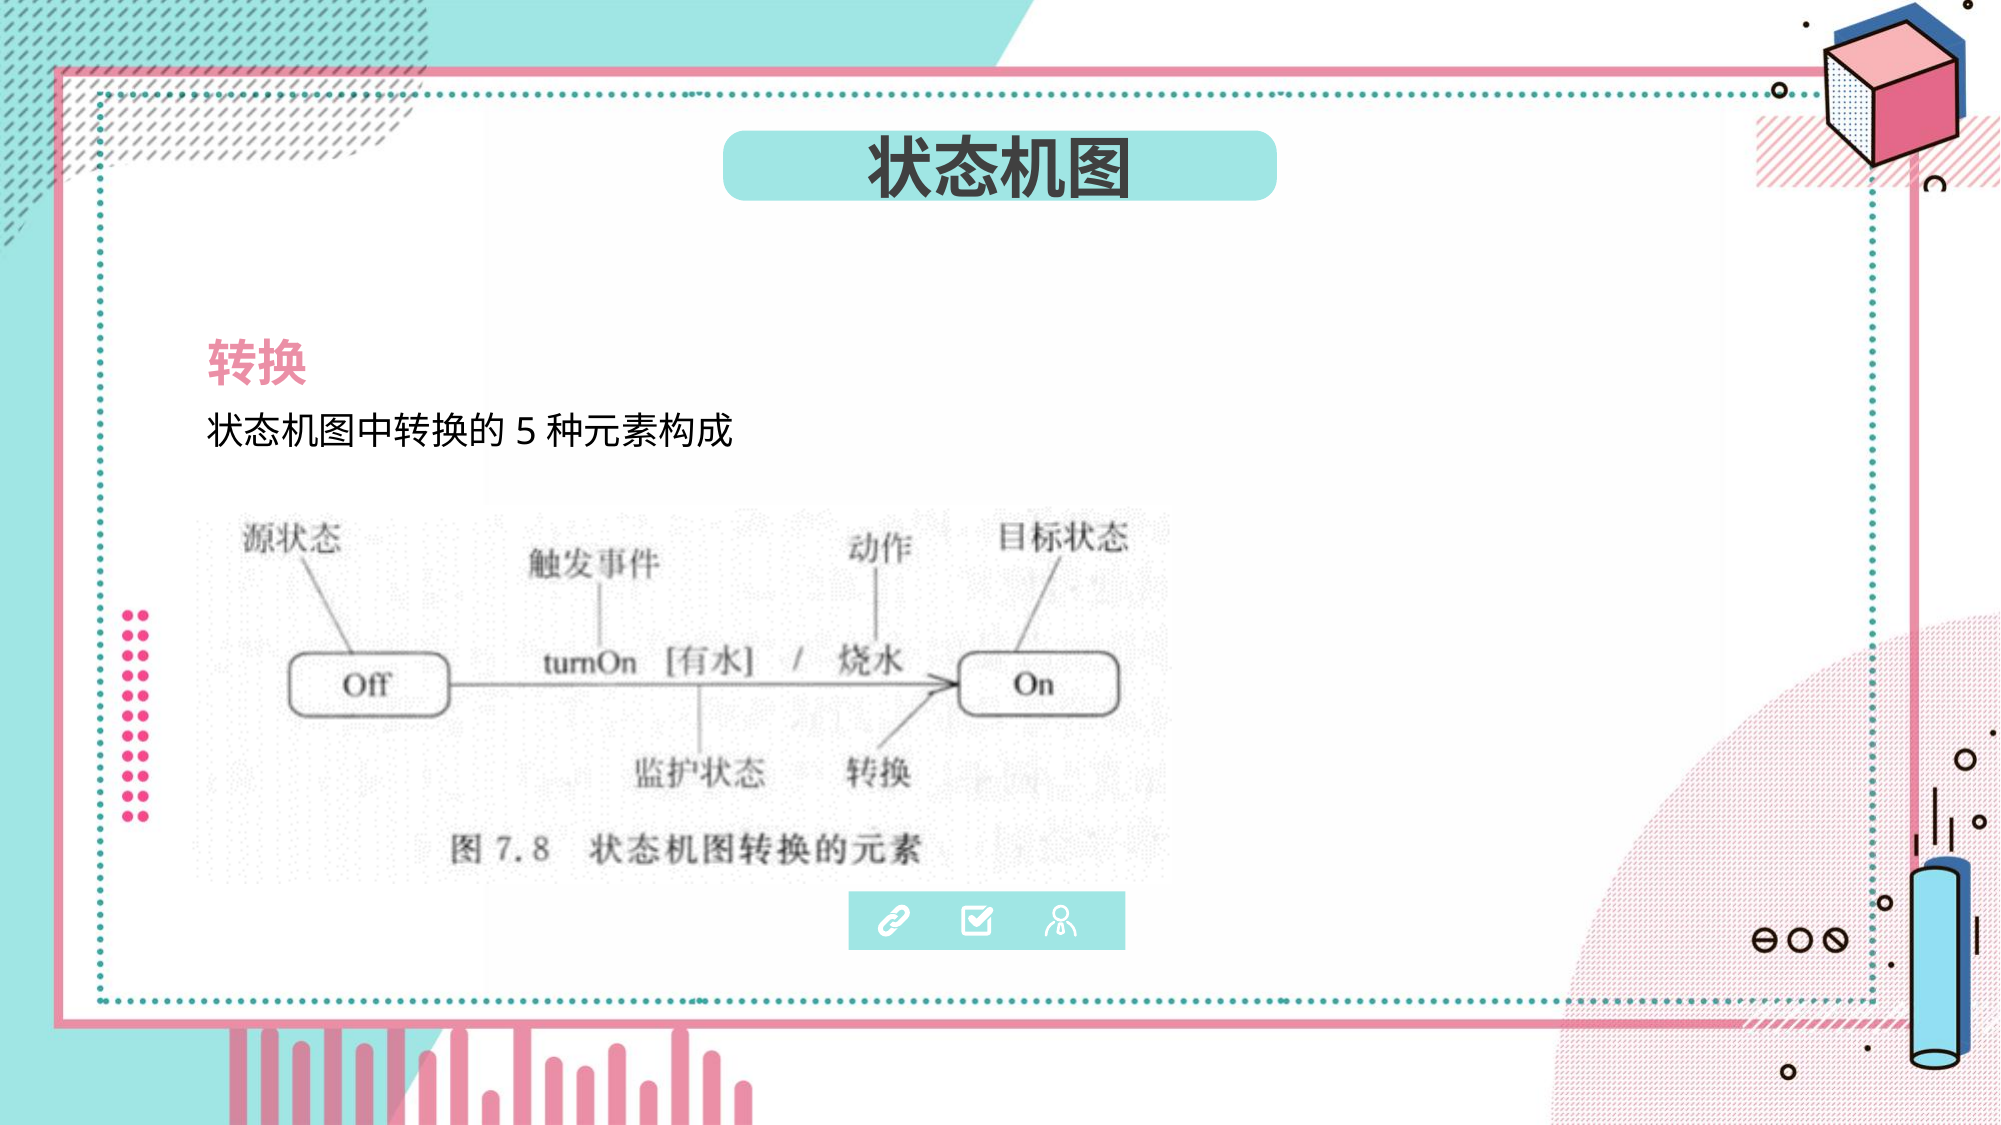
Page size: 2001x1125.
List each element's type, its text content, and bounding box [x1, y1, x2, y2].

text_box 状态机图中转换的5种元素构成 [191, 400, 1840, 460]
text_box 转换 [192, 324, 323, 400]
text_box 状态机图 [722, 129, 1278, 202]
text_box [848, 891, 1126, 950]
picture [0, 0, 2001, 1125]
